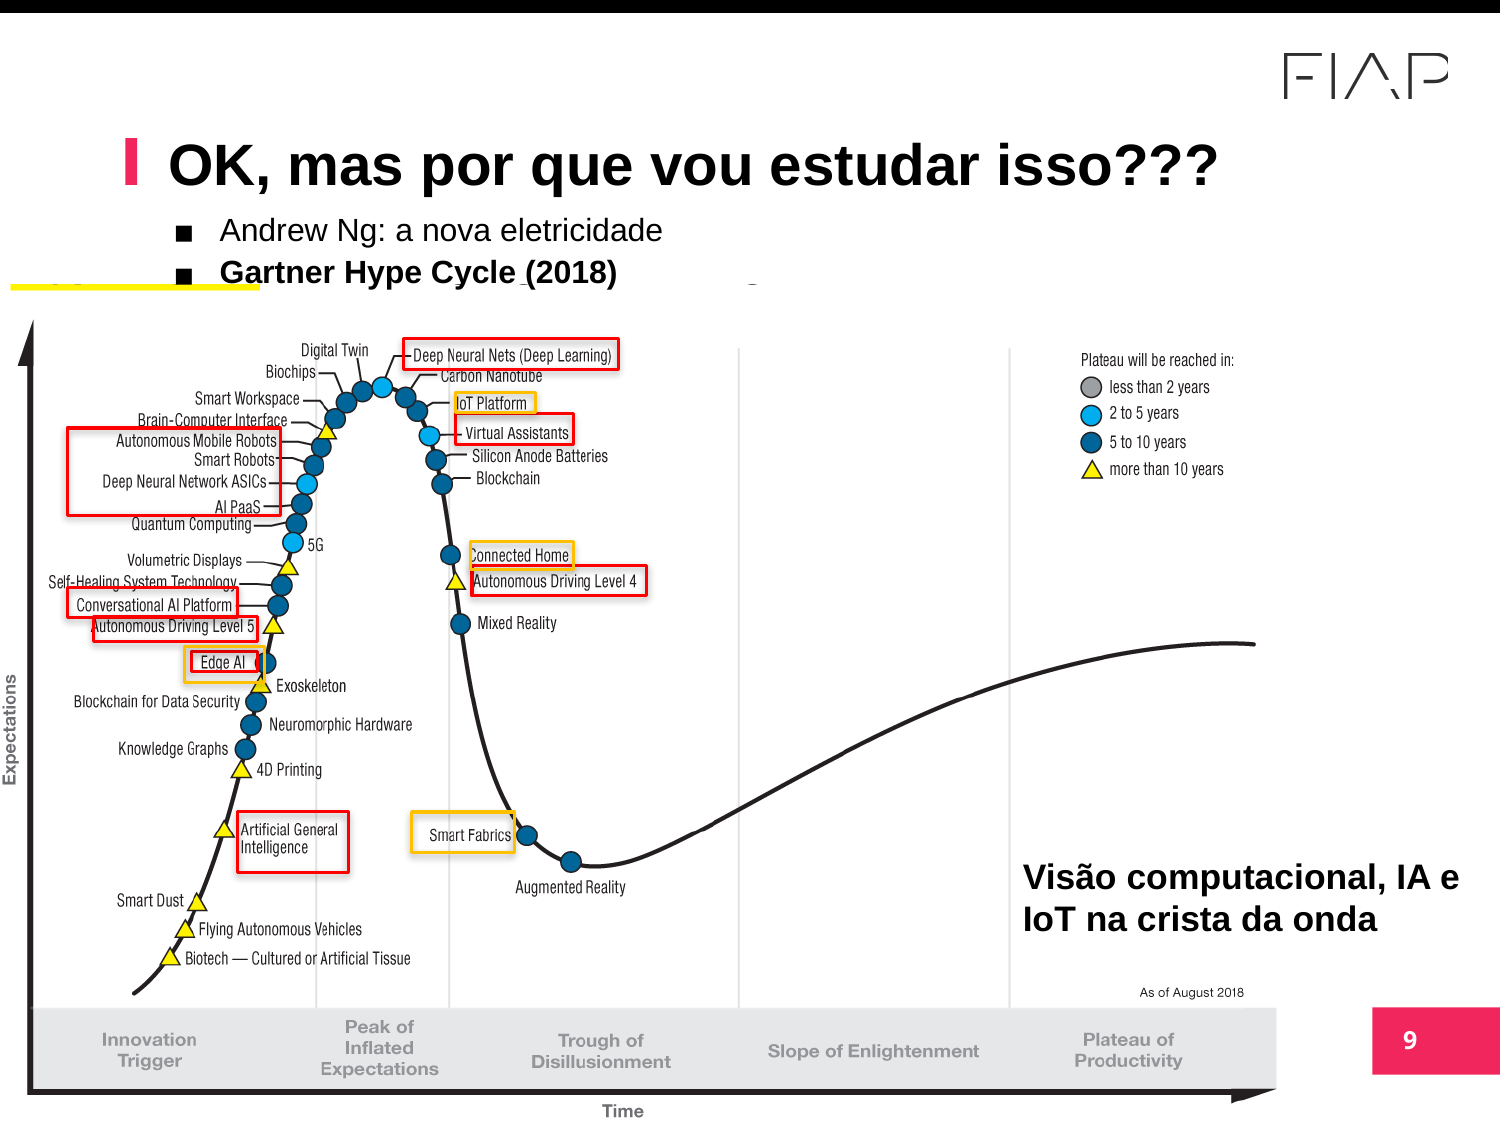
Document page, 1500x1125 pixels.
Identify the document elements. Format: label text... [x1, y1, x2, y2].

picture [0, 284, 1351, 1124]
text_box OK, mas por que vou estudar isso??? [153, 114, 1495, 211]
picture [1284, 53, 1448, 99]
text_box Visão computacional, IA e IoT na crista da onda [1354, 838, 1500, 954]
text_box Andrew Ng: a nova eletricidade Gartner Hype Cycle (2018) [153, 201, 786, 283]
